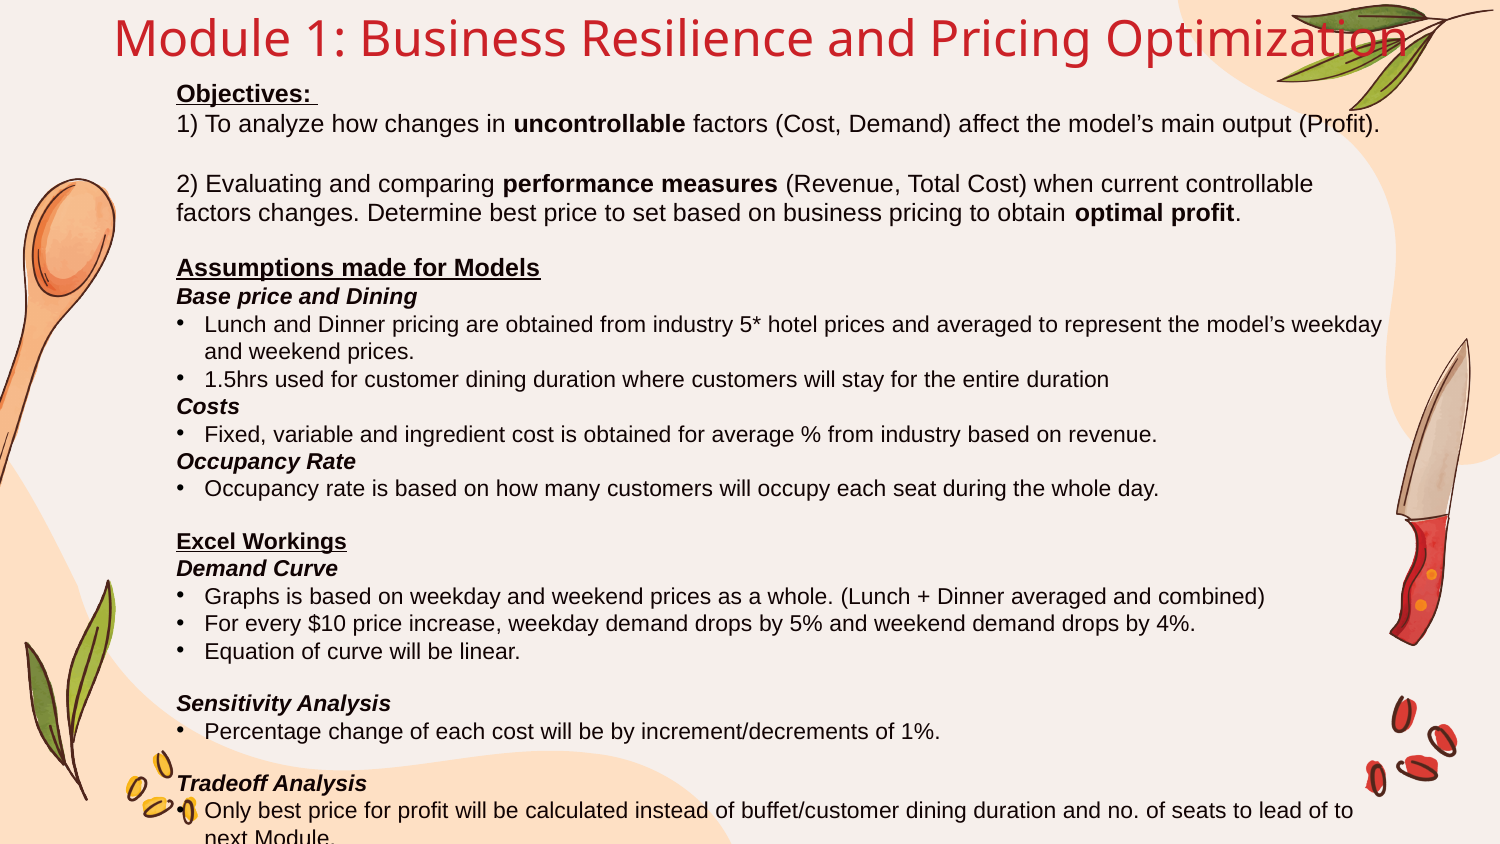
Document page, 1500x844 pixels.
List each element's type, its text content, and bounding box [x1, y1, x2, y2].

text_box Module 1: Business Resilience and Pricing Optimization [0, 0, 1500, 65]
picture [1279, 65, 1480, 138]
picture [0, 178, 116, 801]
picture [120, 748, 161, 832]
text_box Objectives: 1) To analyze how changes in uncontrollable factors (Cost, Demand) affect the model’s main output (Profit). 2) Evaluating and comparing performance measures (Revenue, Total Cost) when current controllable factors changes. Determine best price to set based on business pricing to obtain optimal profit. Assumptions made for Models Base price and Dining Lunch and Dinner pricing are obtained from industry 5* hotel prices and averaged to represent the model’s weekday and weekend prices. 1.5hrs used for customer dining duration where customers will stay for the entire duration Costs Fixed, variable and ingredient cost is obtained for average % from industry based on revenue. Occupancy Rate Occupancy rate is based on how many customers will occupy each seat during the whole day. Excel Workings Demand Curve Graphs is based on weekday and weekend prices as a whole. (Lunch + Dinner averaged and combined) For every $10 price increase, weekday demand drops by 5% and weekend demand drops by 4%. Equation of curve will be linear. Sensitivity Analysis Percentage change of each cost will be by increment/decrements of 1%. Tradeoff Analysis Only best price for profit will be calculated instead of buffet/customer dining duration and no. of seats to lead of to next Module. [161, 69, 1400, 844]
picture [1400, 332, 1500, 649]
picture [1400, 692, 1466, 818]
